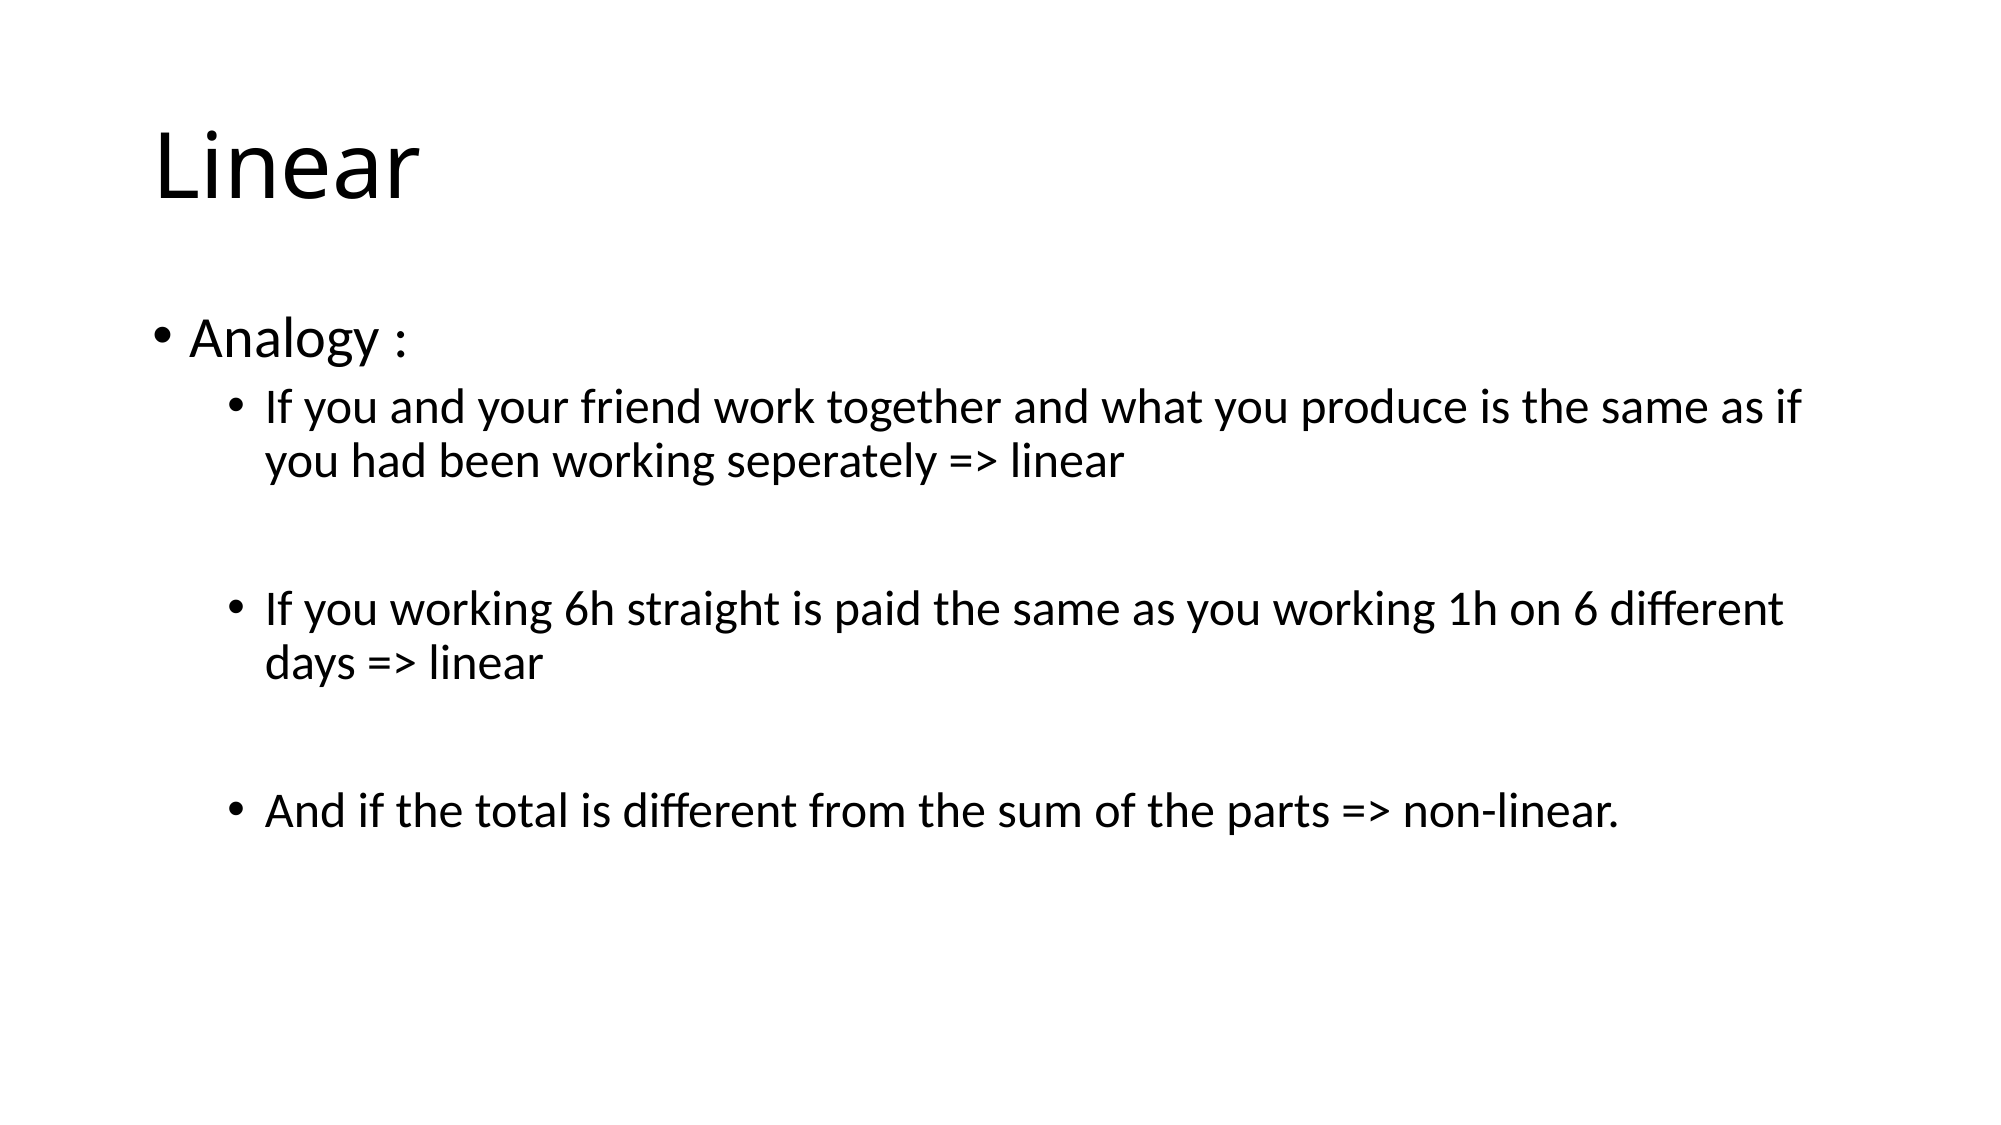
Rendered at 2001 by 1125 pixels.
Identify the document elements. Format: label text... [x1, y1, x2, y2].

title Linear [137, 59, 1863, 278]
list Analogy : If you and your friend work together and what you produce is the same as if you had been working seperately => linear If you working 6h straight is paid the same as you working 1h on 6 different days => linear And if the total is different from the sum of the parts => non-linear. [137, 299, 1863, 1014]
